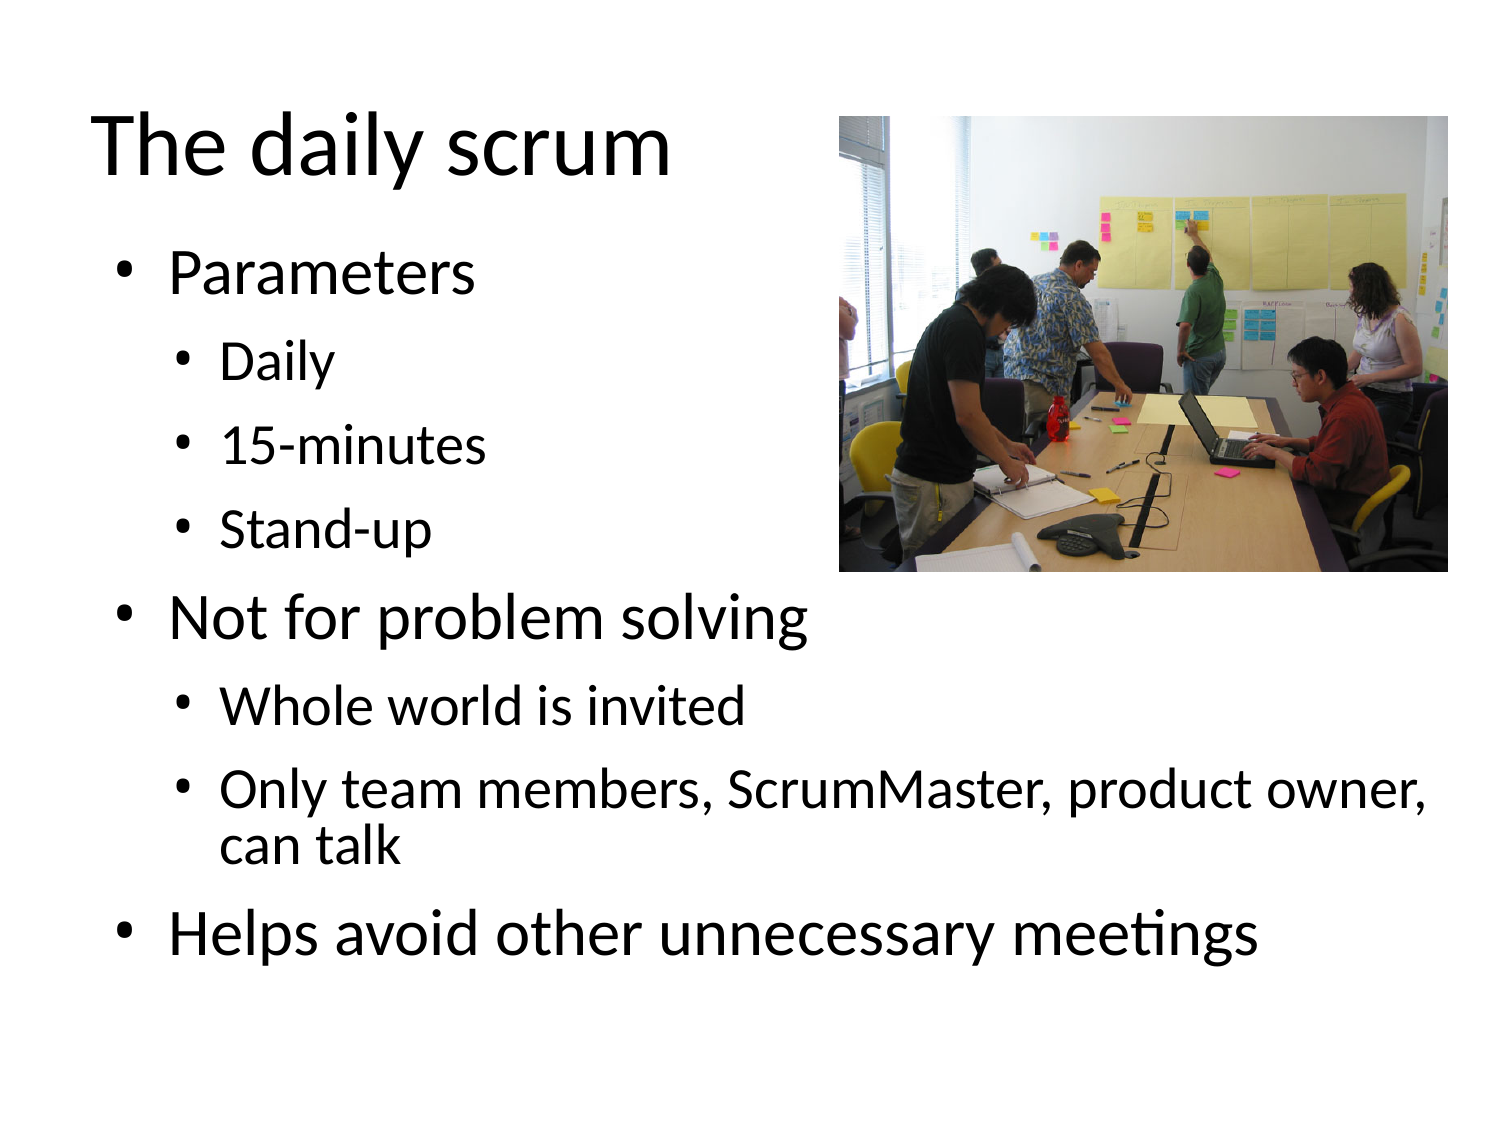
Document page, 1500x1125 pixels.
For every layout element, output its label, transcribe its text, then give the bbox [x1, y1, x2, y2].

list Parameters Daily 15-minutes Stand-up Not for problem solving Whole world is invited Only team members, ScrumMaster, product owner, can talk Helps avoid other unnecessary meetings [50, 236, 1448, 1045]
title The daily scrum [75, 45, 1425, 233]
picture [838, 115, 1449, 573]
